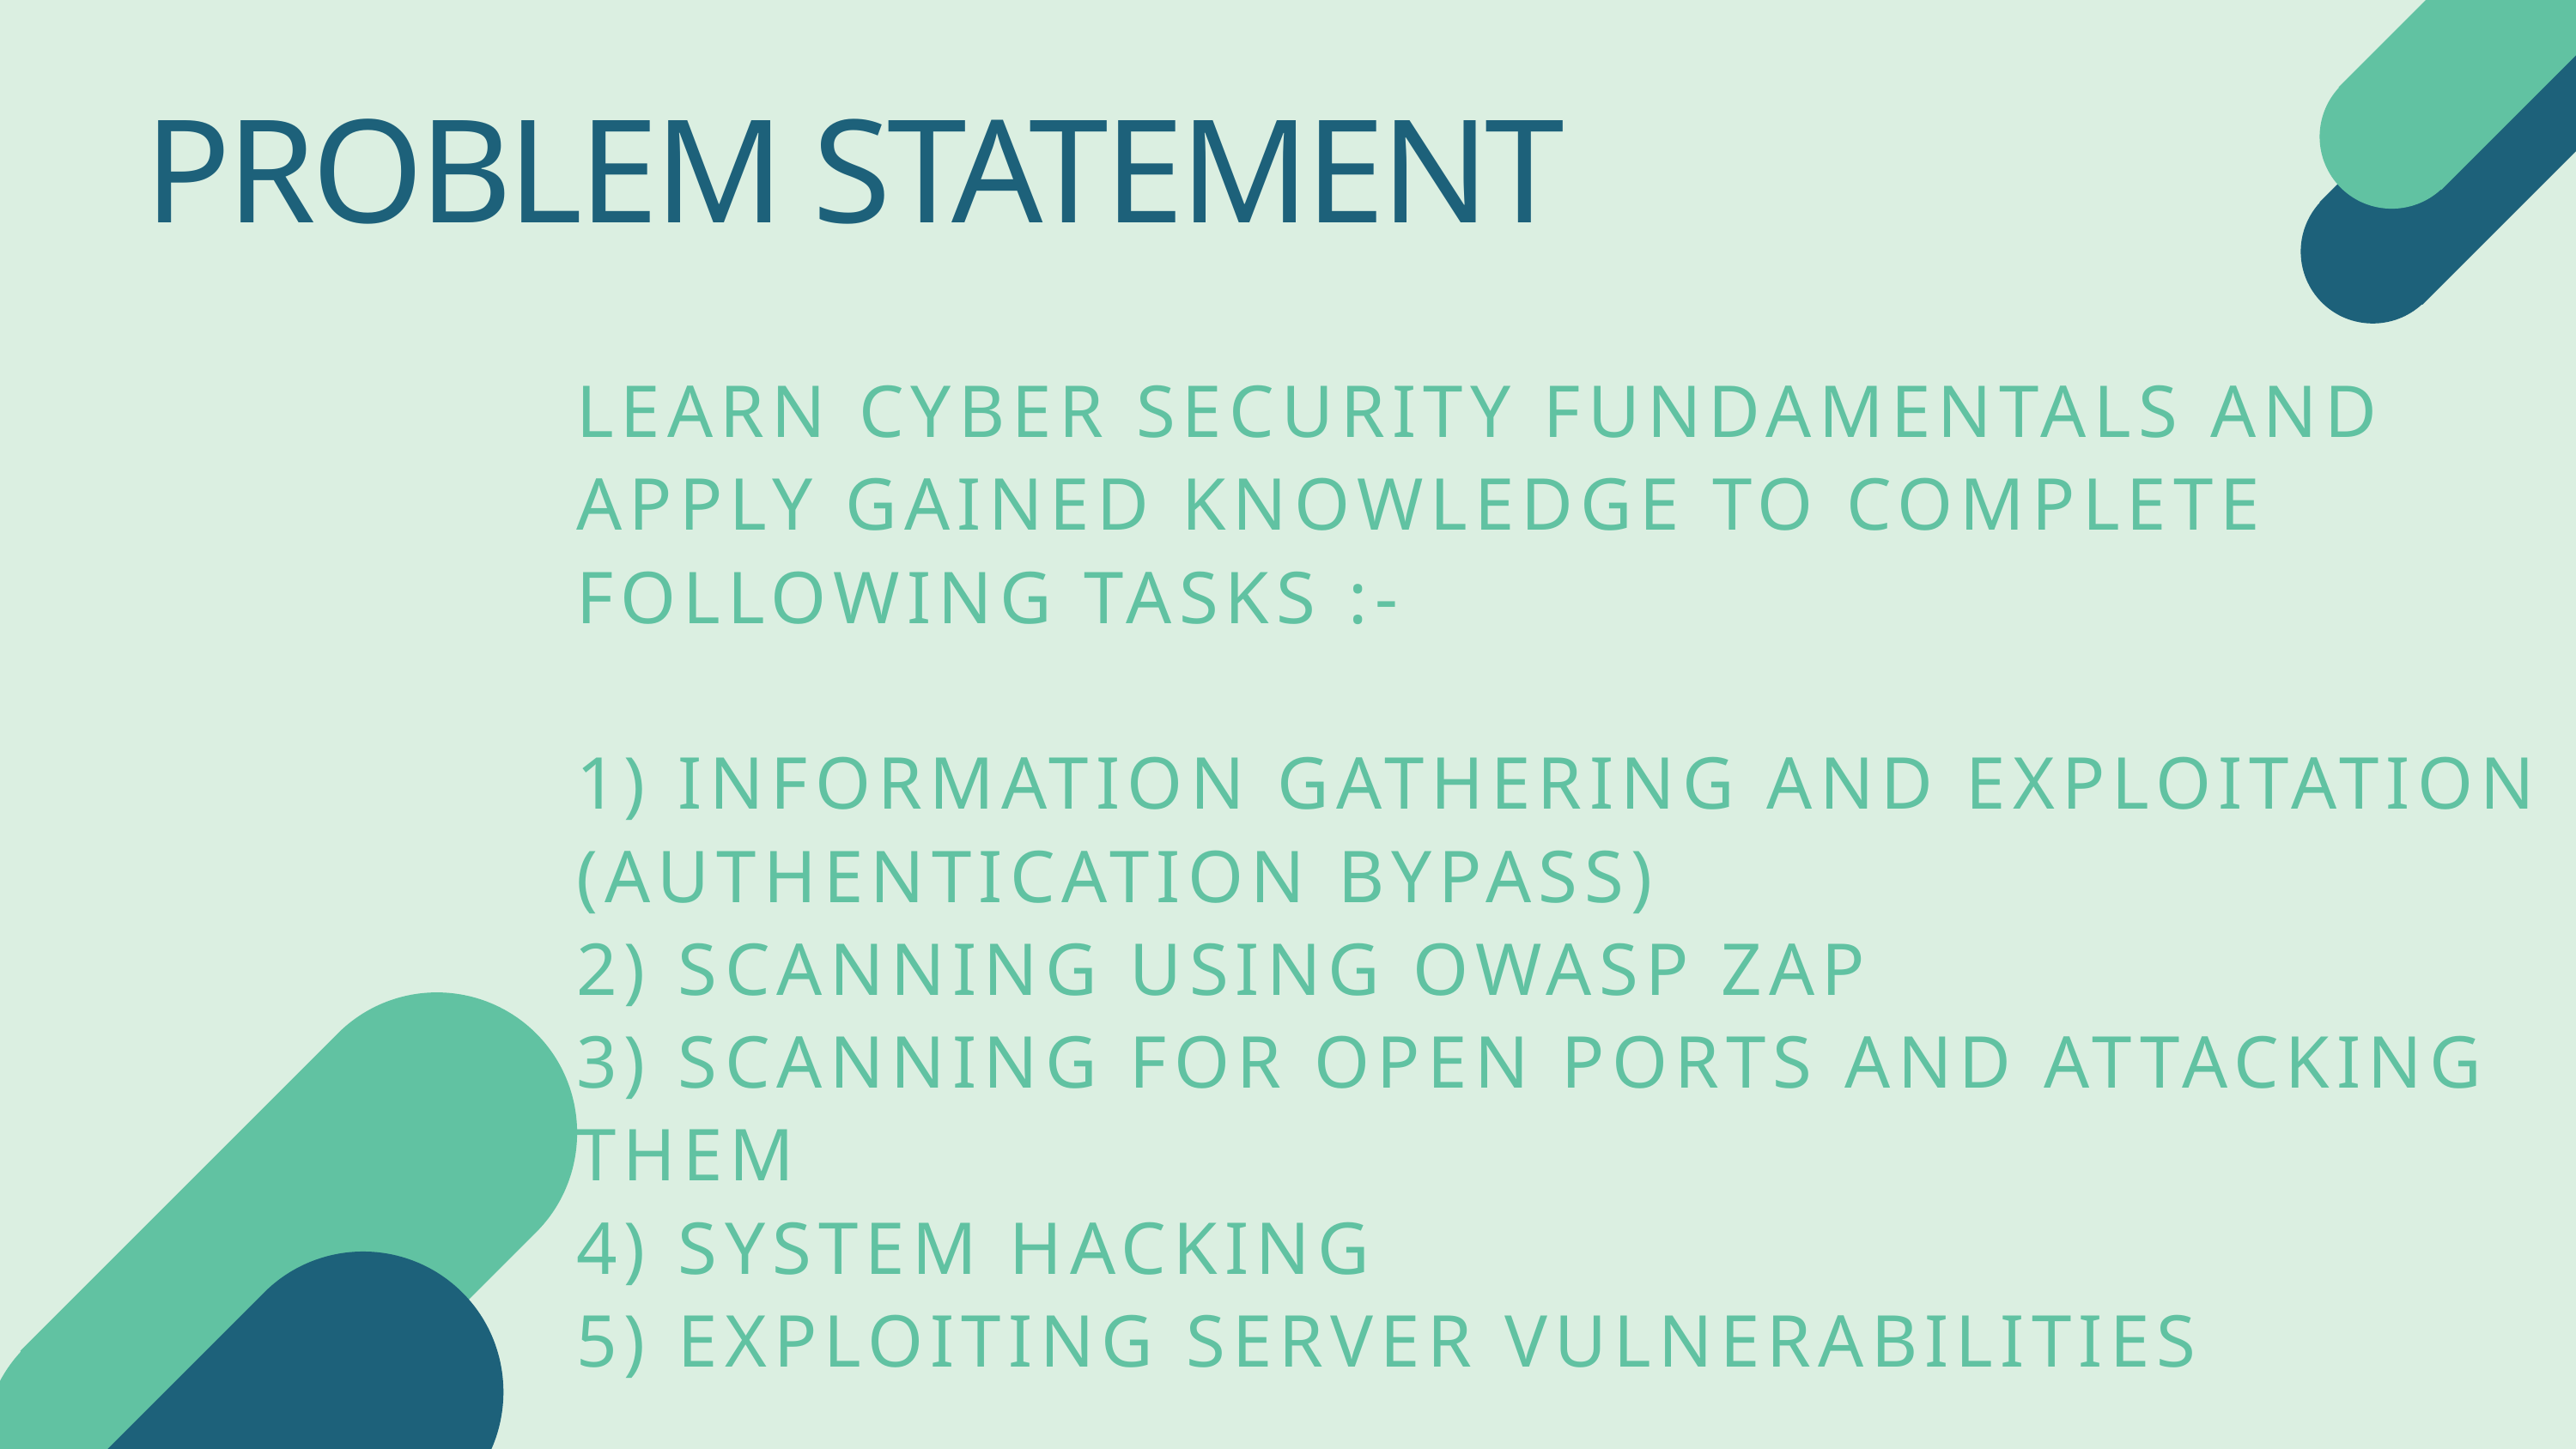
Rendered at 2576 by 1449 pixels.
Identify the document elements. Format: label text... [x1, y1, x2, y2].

text_box PROBLEM STATEMENT [144, 94, 1704, 252]
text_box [0, 917, 653, 1449]
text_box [2258, 0, 2576, 366]
text_box LEARN CYBER SECURITY FUNDAMENTALS AND APPLY GAINED KNOWLEDGE TO COMPLETE FOLLOWING TASKS :- 1) INFORMATION GATHERING AND EXPLOITATION (AUTHENTICATION BYPASS) 2) SCANNING USING OWASP ZAP 3) SCANNING FOR OPEN PORTS AND ATTACKING THEM 4) SYSTEM HACKING 5) EXPLOITING SERVER VULNERABILITIES [576, 358, 2576, 1382]
